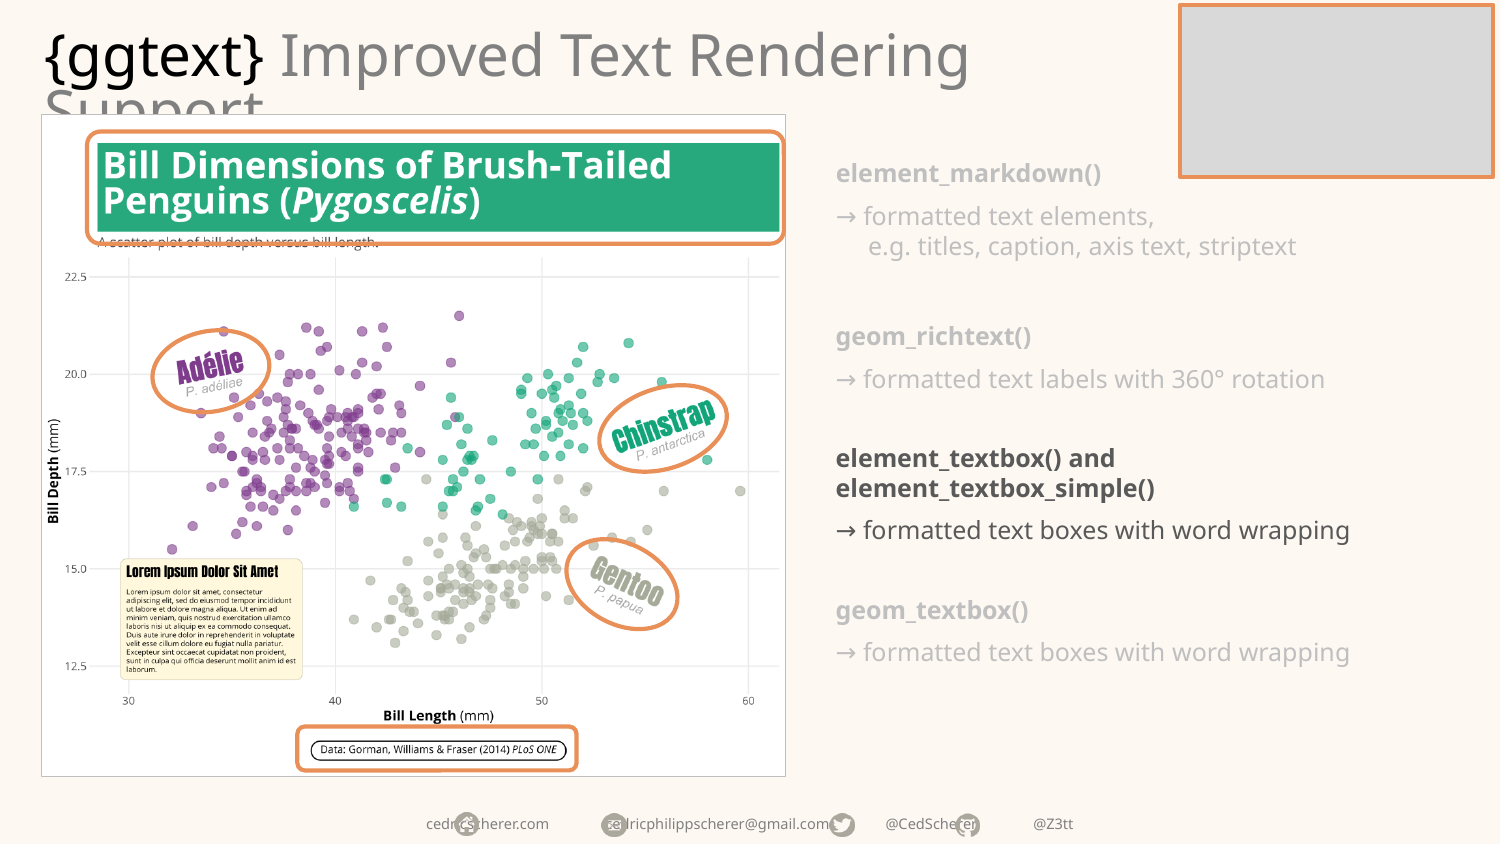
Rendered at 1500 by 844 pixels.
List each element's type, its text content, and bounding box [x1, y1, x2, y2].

text_box geom_richtext() → formatted text labels with 360° rotation [820, 313, 1435, 401]
picture [0, 0, 1500, 844]
text_box geom_textbox() → formatted text boxes with word wrapping [820, 586, 1435, 674]
list element_markdown() → formatted text elements, e.g. titles, caption, axis text, striptext [820, 150, 1435, 281]
text_box element_textbox() and element_textbox_simple() → formatted text boxes with word wrapping [820, 434, 1435, 552]
title {ggtext} Improved Text Rendering Support [29, 23, 1176, 92]
